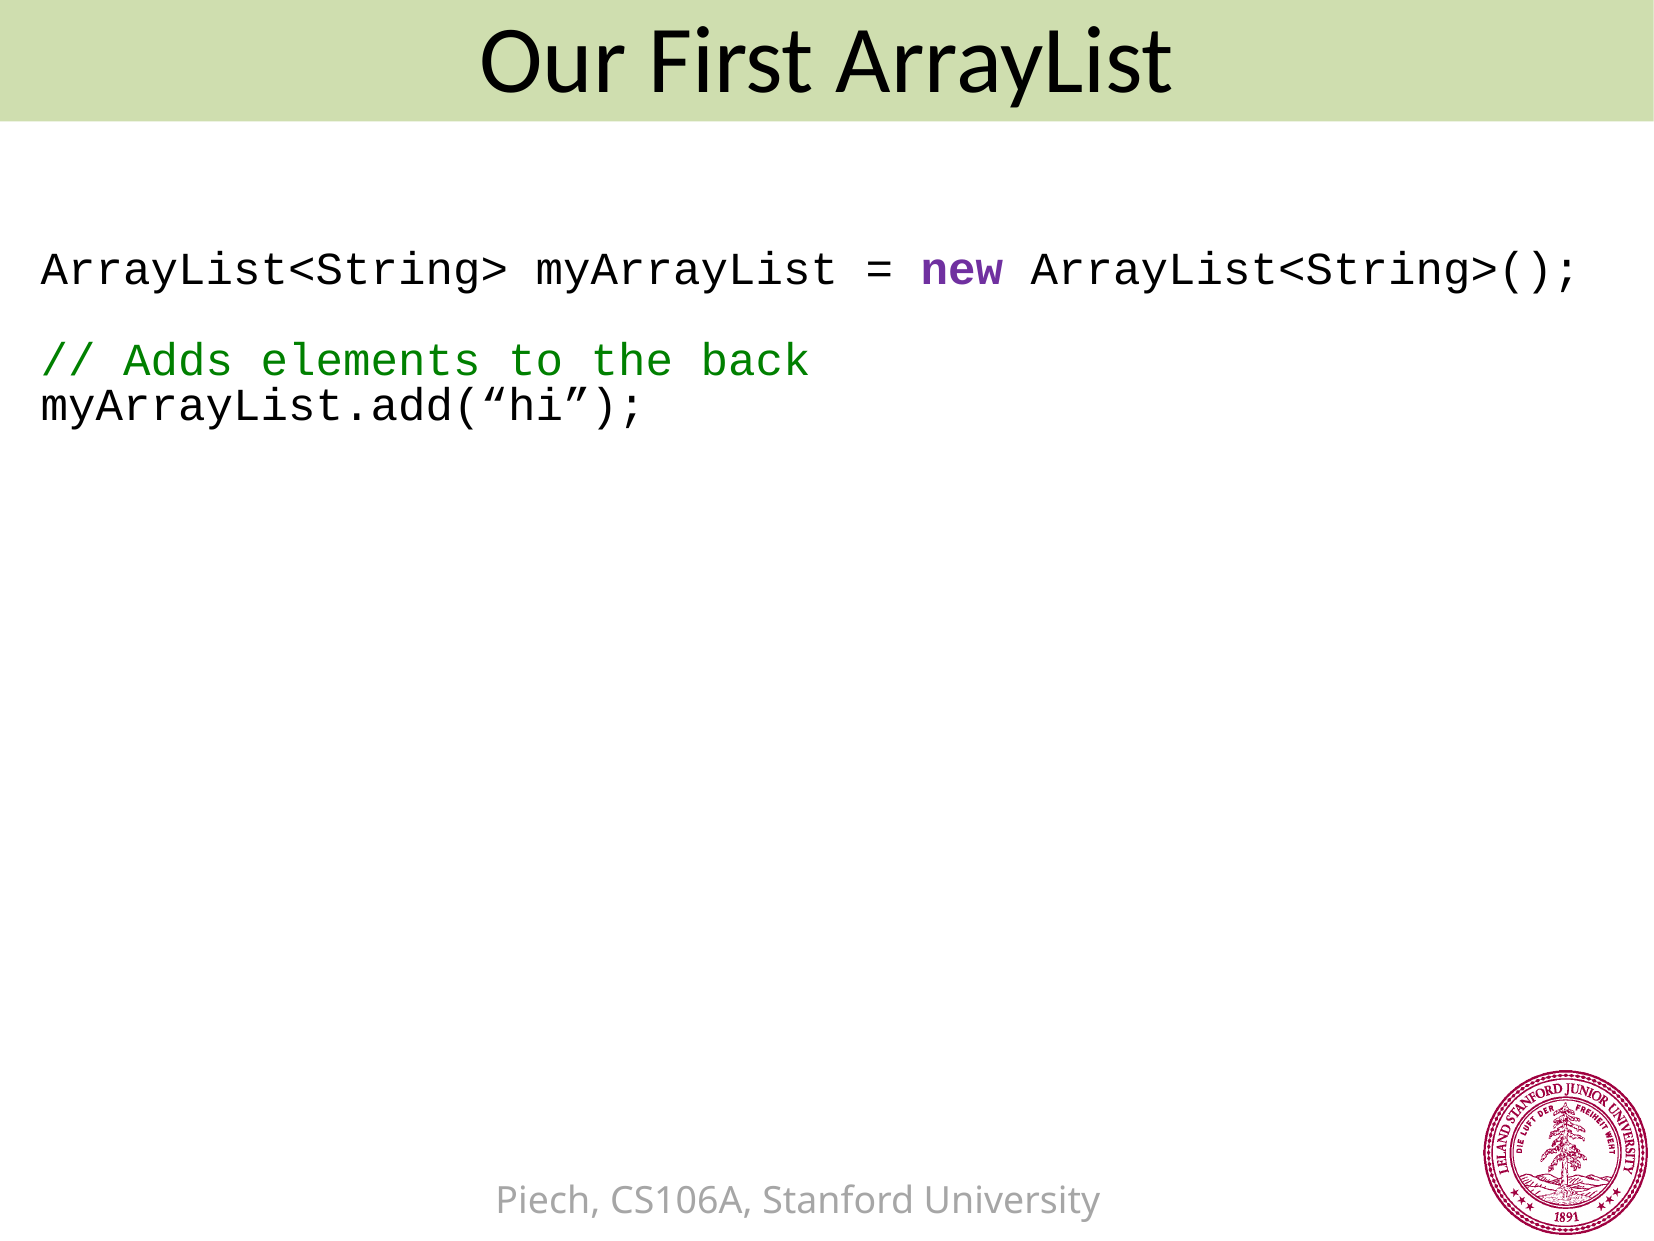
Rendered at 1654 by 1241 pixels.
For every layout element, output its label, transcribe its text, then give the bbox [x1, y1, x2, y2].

text_box ArrayList<String> myArrayList = new ArrayList<String>(); // Adds elements to the back myArrayList.add(“hi”); [25, 232, 1628, 421]
text_box Our First ArrayList [0, 0, 1654, 122]
picture [1483, 1070, 1648, 1235]
